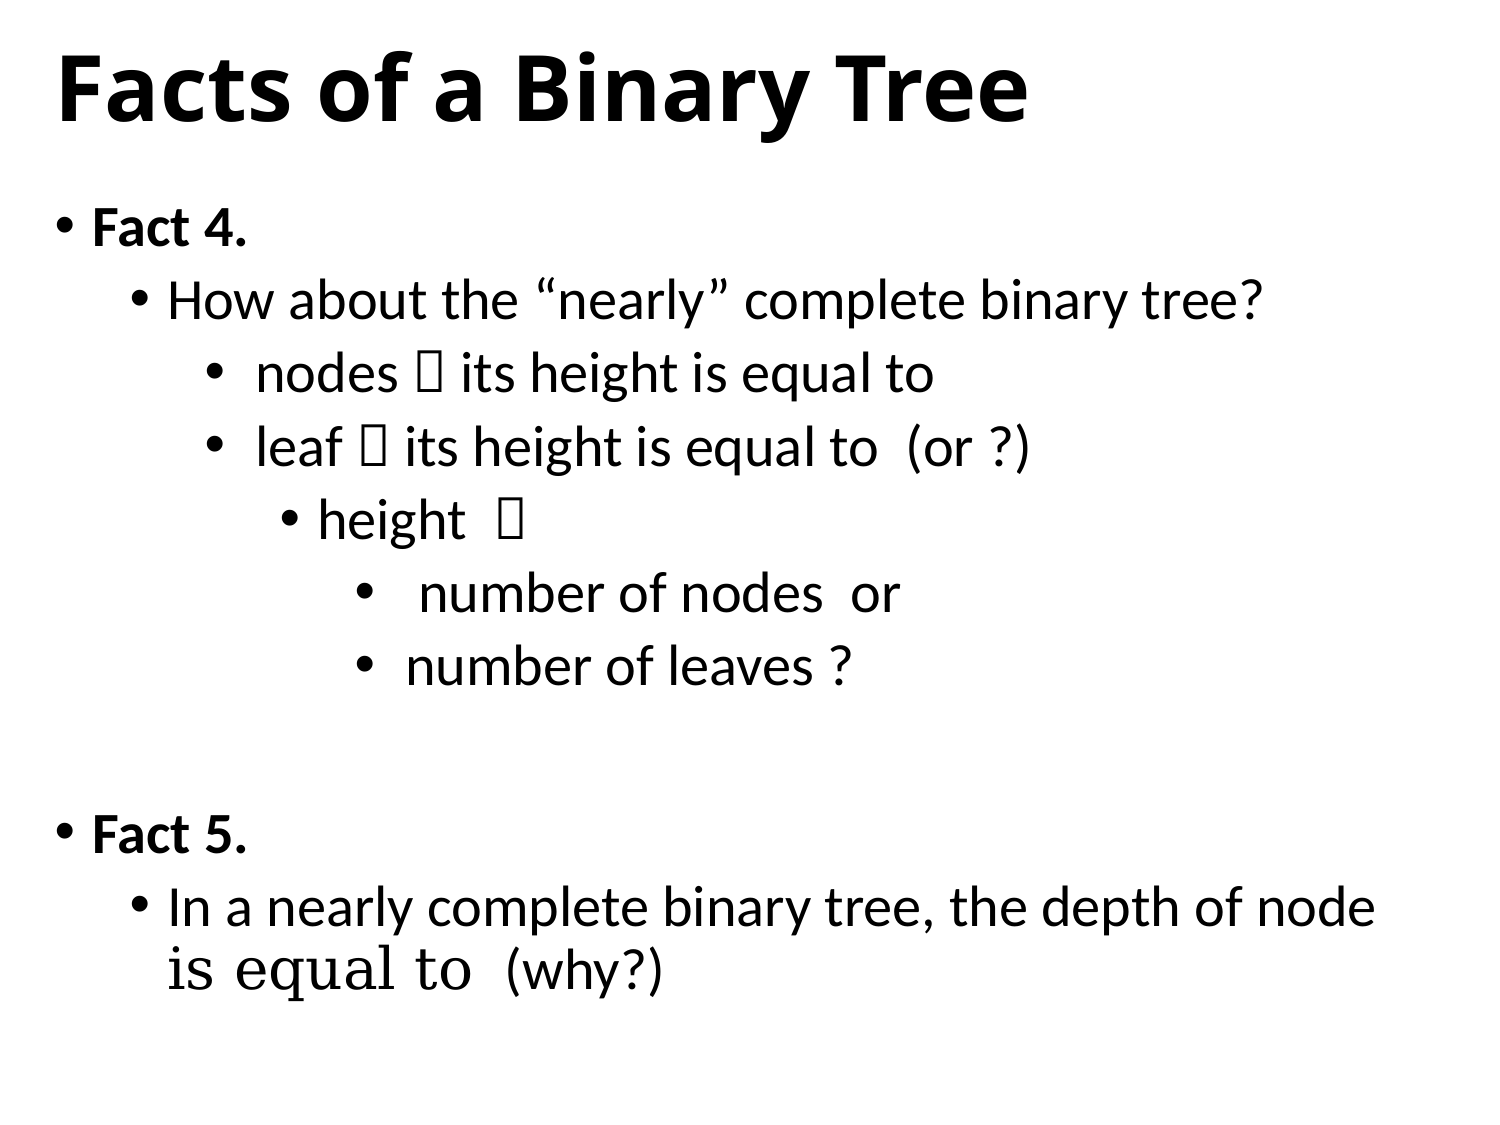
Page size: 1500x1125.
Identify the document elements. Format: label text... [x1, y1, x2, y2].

title Facts of a Binary Tree [39, 22, 1461, 161]
